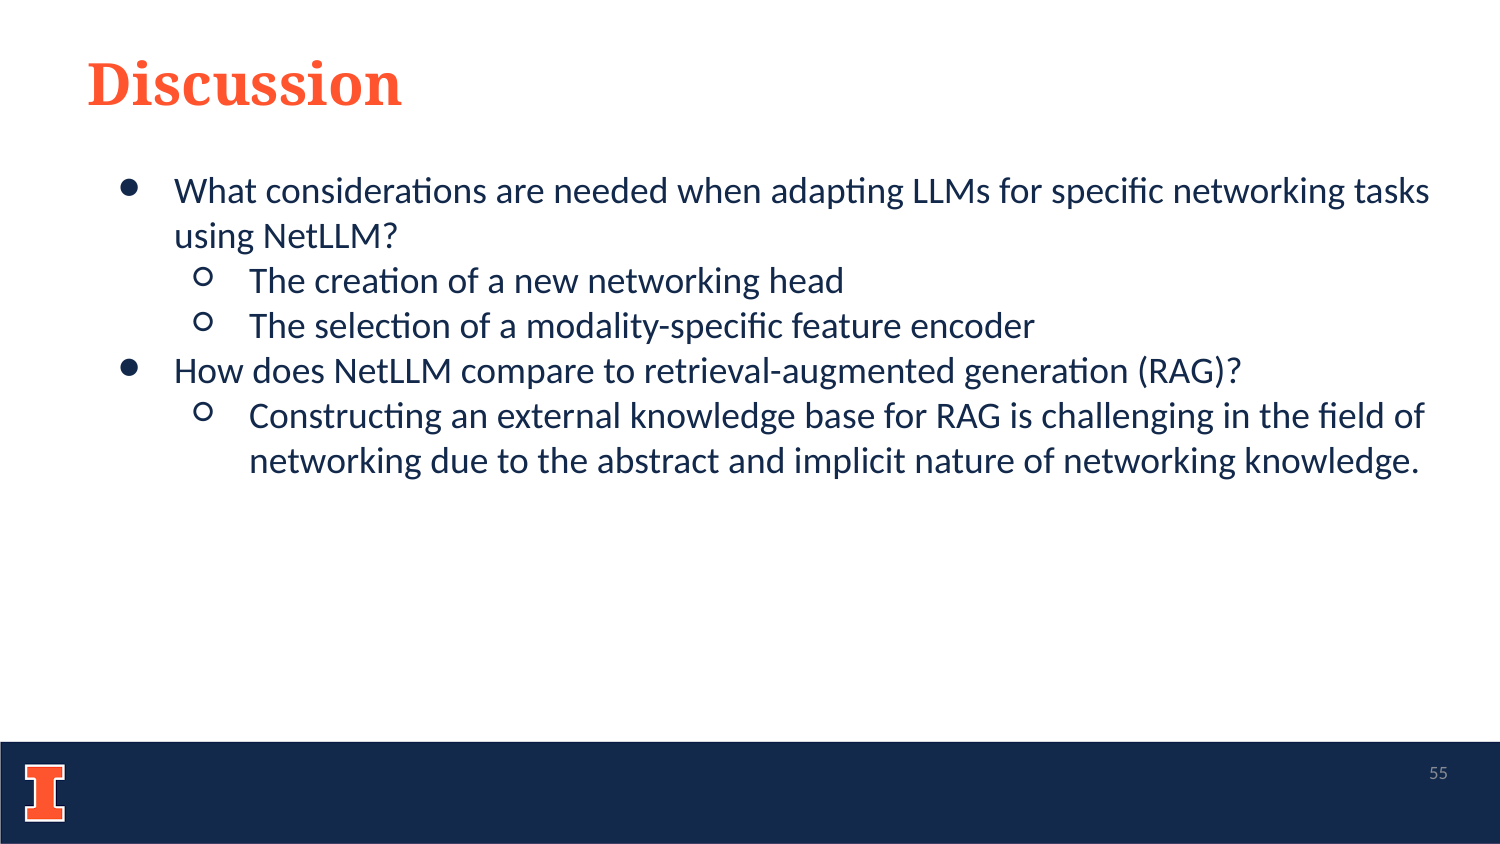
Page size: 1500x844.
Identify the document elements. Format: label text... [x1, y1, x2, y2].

slide_number ‹#› [1121, 749, 1460, 795]
picture [0, 0, 1500, 844]
text_box What considerations are needed when adapting LLMs for specific networking tasks using NetLLM? The creation of a new networking head The selection of a modality-specific feature encoder How does NetLLM compare to retrieval-augmented generation (RAG)? Constructing an external knowledge base for RAG is challenging in the field of networking due to the abstract and implicit nature of networking knowledge. [84, 151, 1449, 392]
text_box Discussion [72, 32, 1428, 145]
